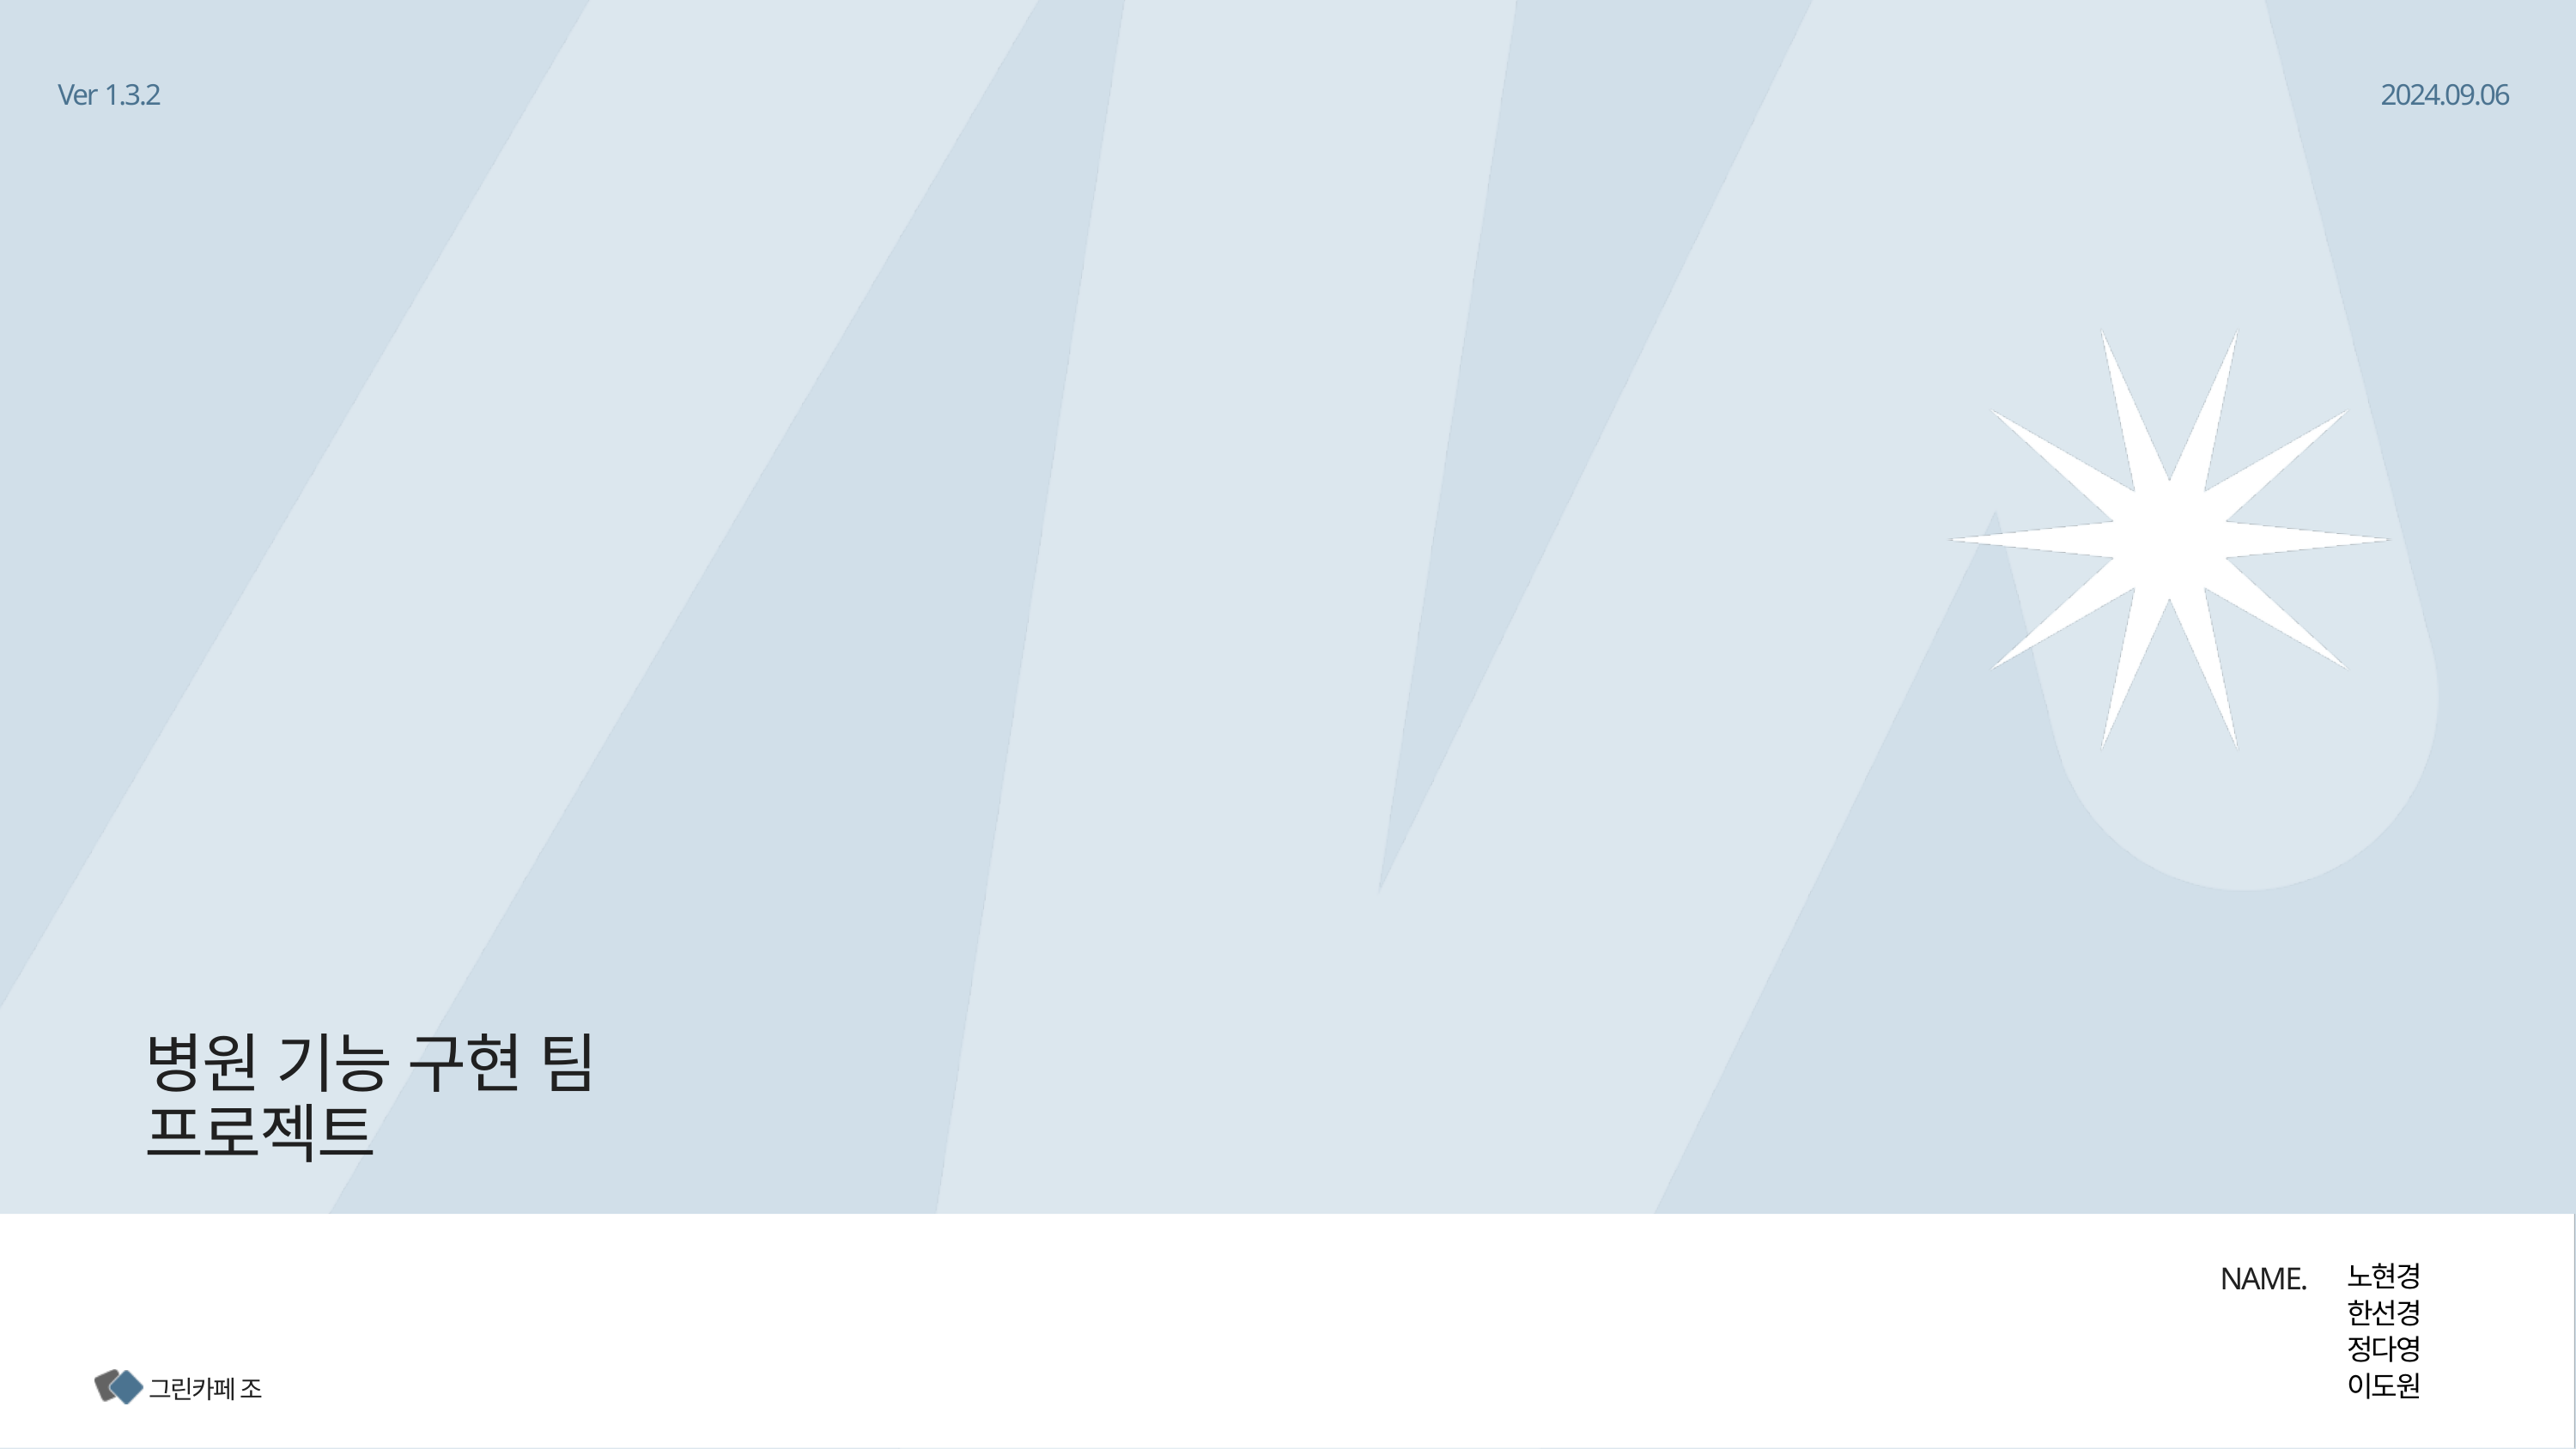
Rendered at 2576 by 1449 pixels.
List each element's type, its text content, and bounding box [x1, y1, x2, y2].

picture [0, 0, 2576, 1449]
text_box 2024.09.06 [2445, 74, 2511, 112]
